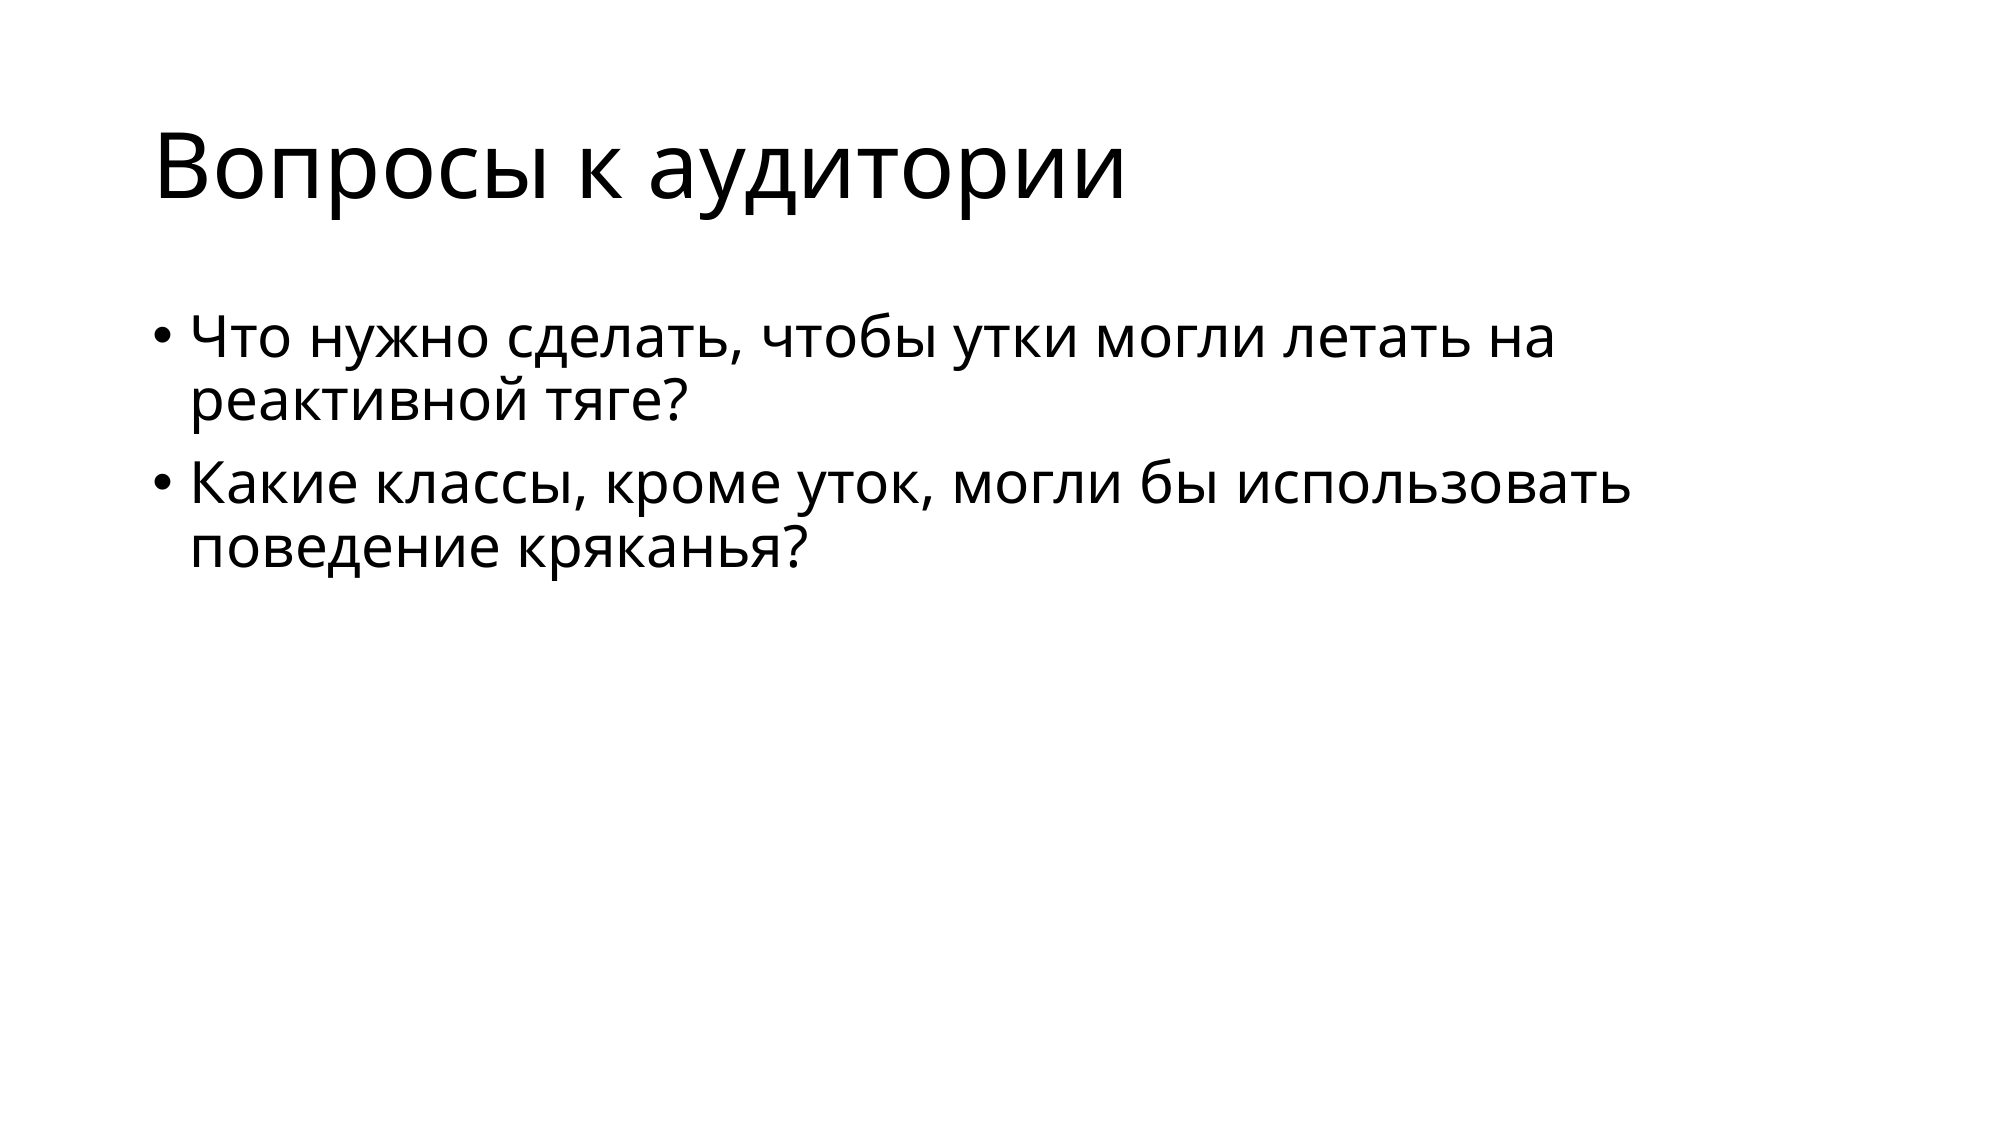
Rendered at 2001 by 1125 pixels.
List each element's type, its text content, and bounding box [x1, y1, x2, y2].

title Вопросы к аудитории [137, 59, 1863, 278]
list Что нужно сделать, чтобы утки могли летать на реактивной тяге? Какие классы, кроме уток, могли бы использовать поведение кряканья? [137, 299, 1863, 1014]
